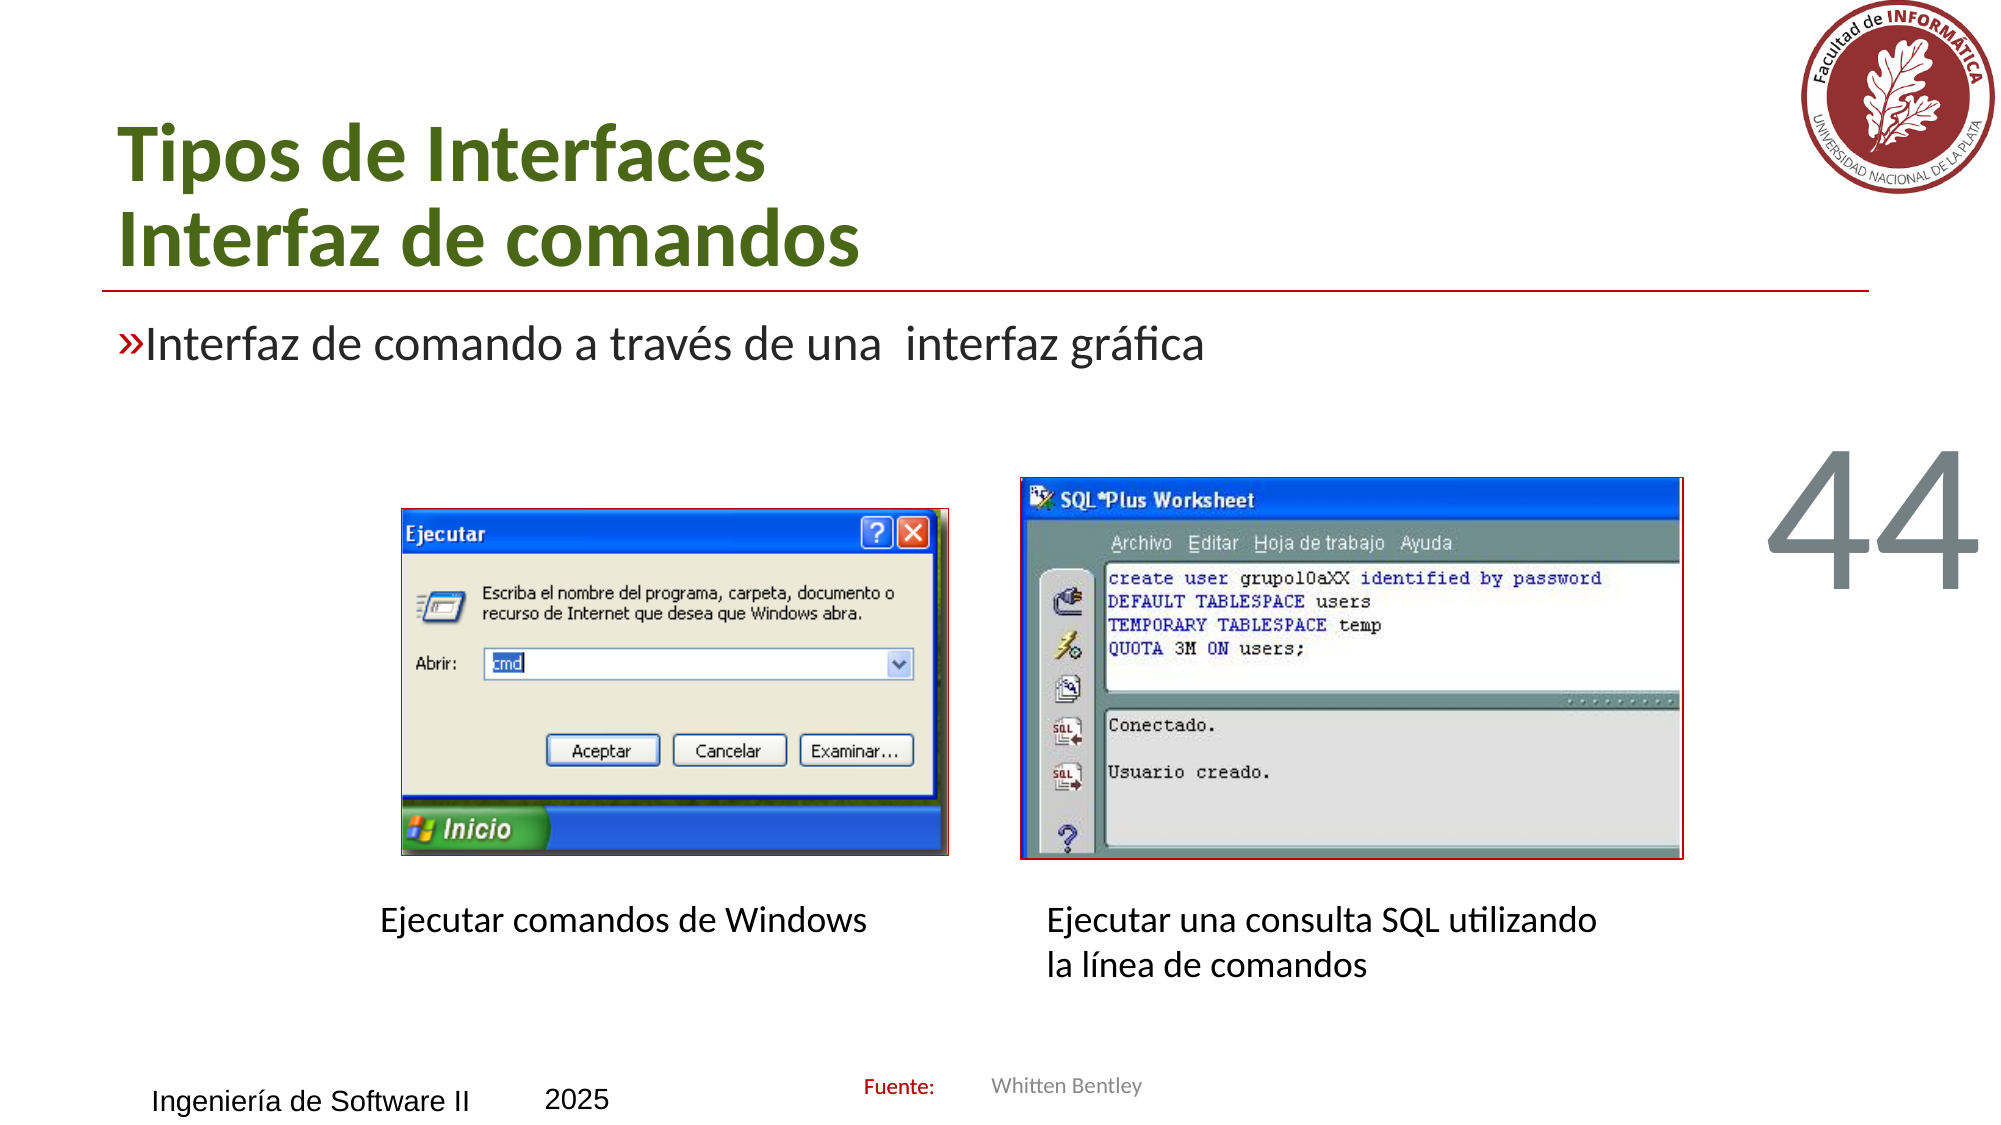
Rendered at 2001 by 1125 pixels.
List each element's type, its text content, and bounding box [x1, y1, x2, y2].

picture [1801, 0, 2000, 195]
text_box Ejecutar comandos de Windows [364, 887, 936, 948]
list Interfaz de comando a través de una interfaz gráfica [102, 312, 1709, 1047]
slide_number 44 [1709, 467, 1998, 640]
text_box Ejecutar una consulta SQL utilizando la línea de comandos [1031, 887, 1646, 993]
picture [401, 508, 948, 855]
list Whitten Bentley [976, 1067, 1332, 1118]
title Tipos de Interfaces Interfaz de comandos [102, 105, 1747, 291]
picture [1020, 478, 1683, 859]
